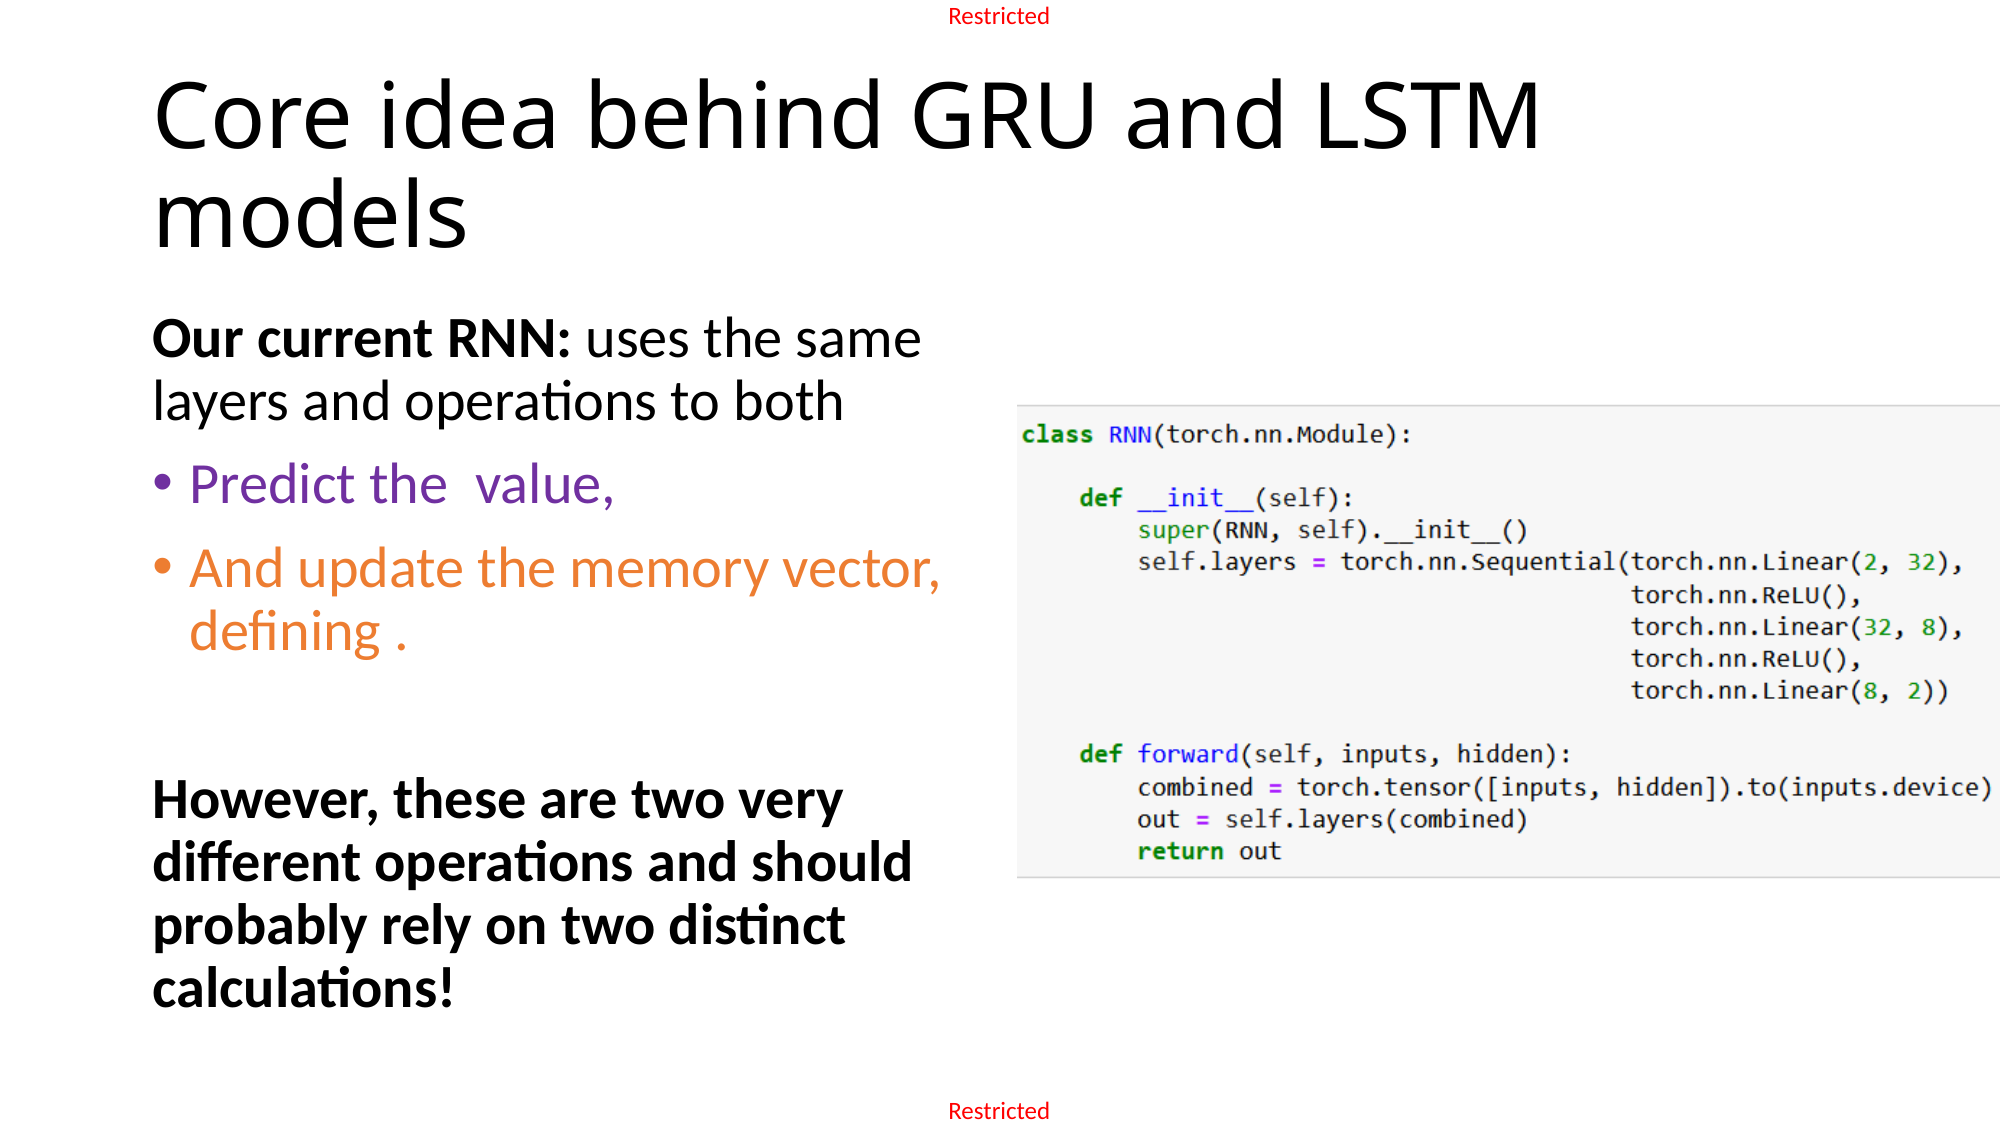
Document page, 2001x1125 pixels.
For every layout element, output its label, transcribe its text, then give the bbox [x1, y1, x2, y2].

title Core idea behind GRU and LSTM models [137, 59, 1863, 278]
picture [1017, 395, 2000, 887]
